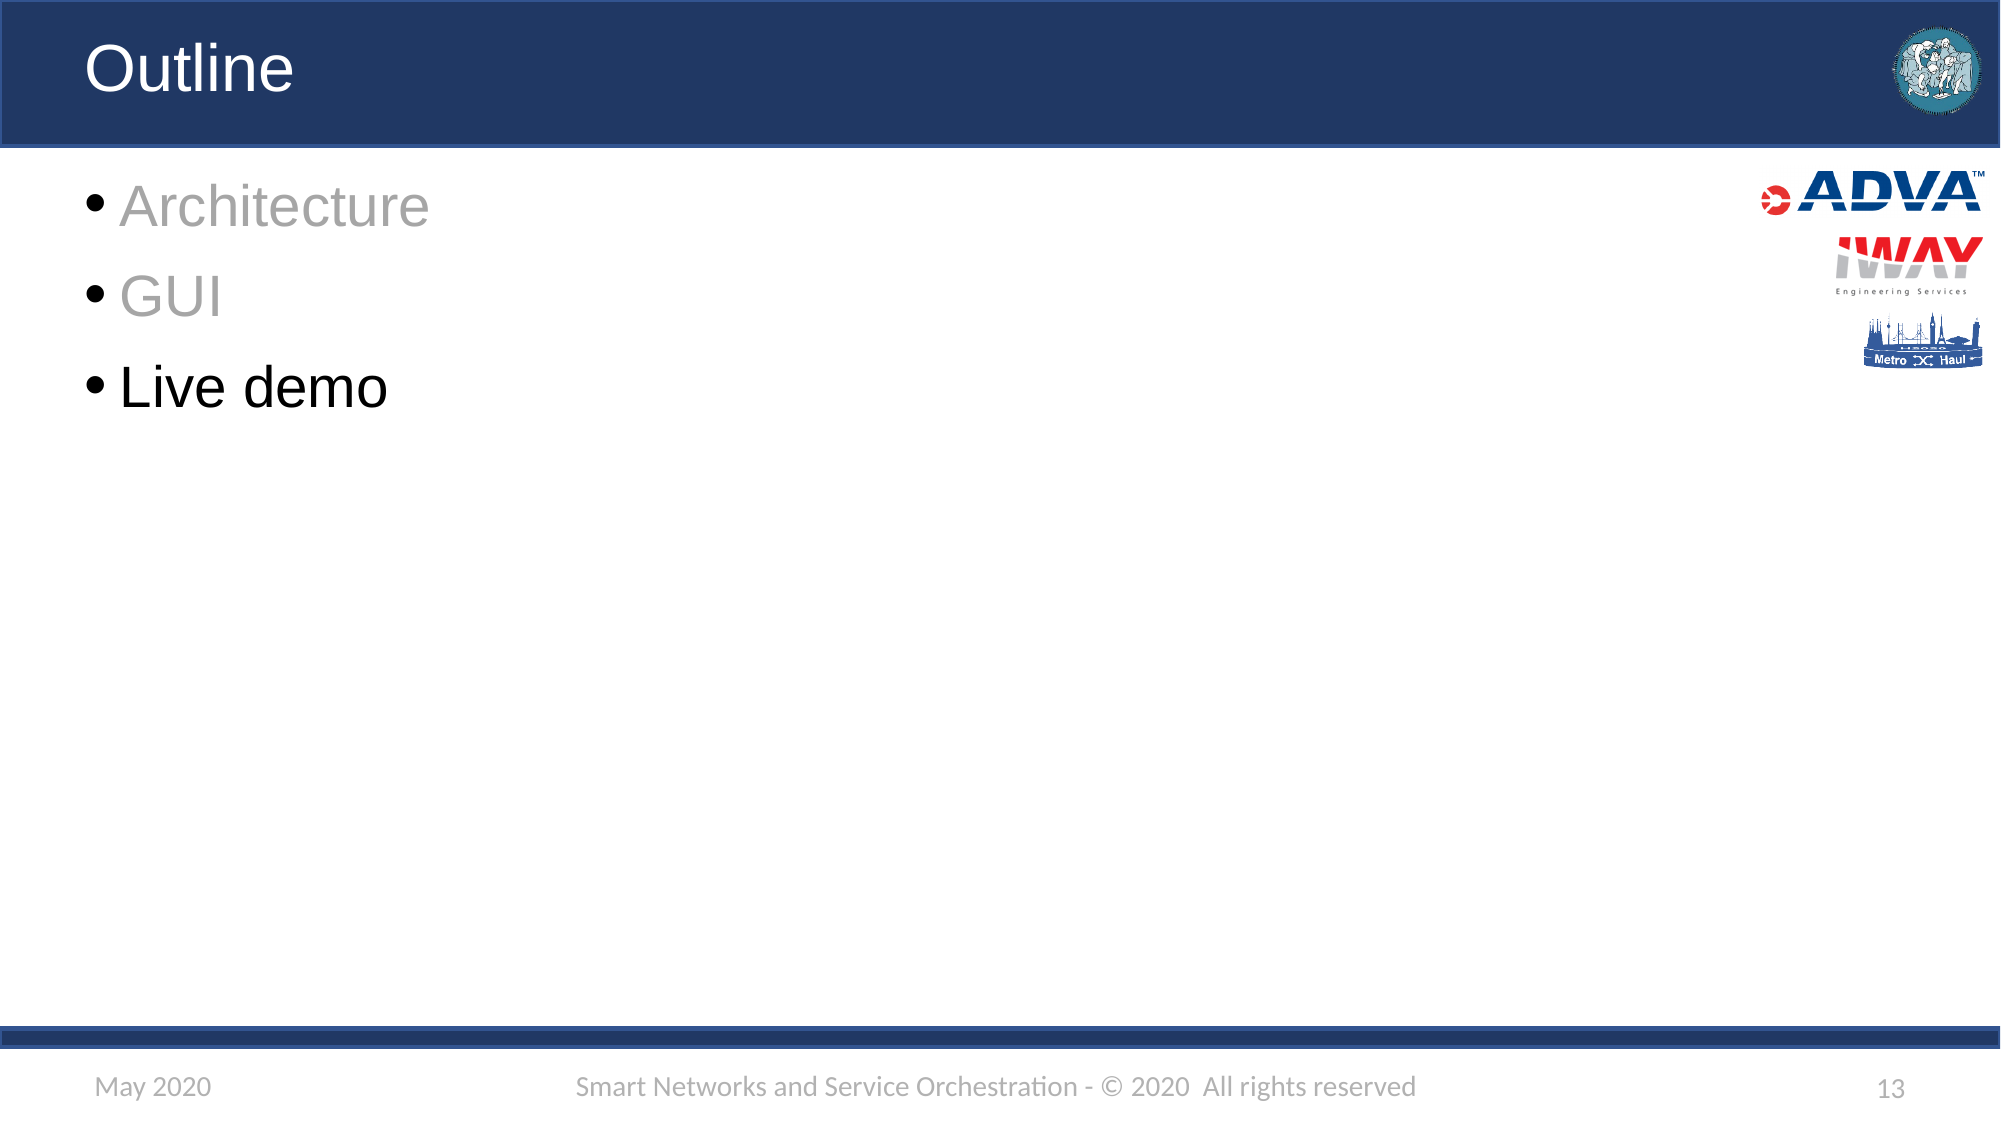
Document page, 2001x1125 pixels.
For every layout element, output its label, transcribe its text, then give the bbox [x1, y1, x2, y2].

text_box Outline [69, 14, 1875, 127]
picture [1863, 310, 1983, 369]
text_box May 2020 [79, 1058, 439, 1112]
text_box Architecture GUI Live demo [69, 160, 1756, 1014]
text_box 13 [1595, 1062, 1921, 1112]
picture [1836, 237, 1983, 296]
text_box Smart Networks and Service Orchestration - © 2020 All rights reserved [461, 1047, 1538, 1123]
picture [1891, 22, 1984, 116]
picture [1759, 165, 1990, 218]
